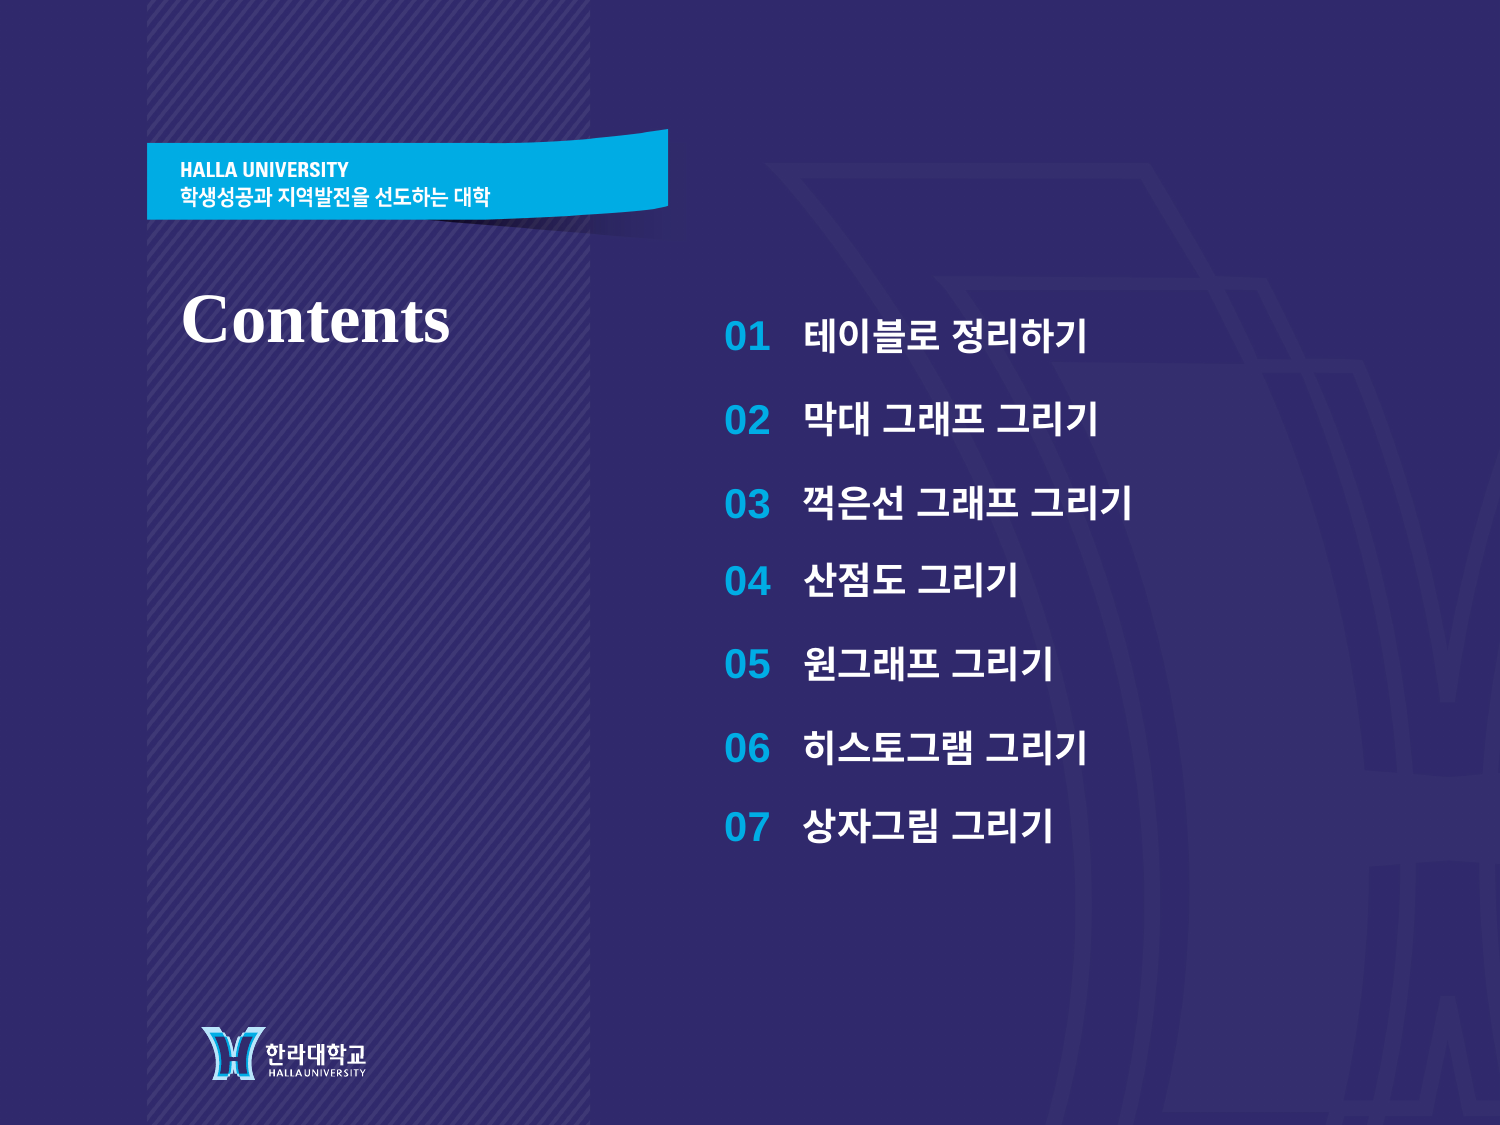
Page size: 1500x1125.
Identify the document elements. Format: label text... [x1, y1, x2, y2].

text_box 원그래프 그리기 [832, 633, 1454, 694]
text_box 테이블로 정리하기 [832, 305, 1319, 365]
text_box Contents [165, 274, 544, 368]
text_box 꺽은선 그래프 그리기 [832, 472, 1357, 533]
text_box 06 [663, 713, 832, 779]
text_box 05 [663, 629, 832, 695]
text_box 상자그림 그리기 [832, 795, 1357, 856]
text_box 02 [663, 385, 832, 451]
text_box 04 [663, 546, 832, 611]
text_box 03 [663, 469, 832, 534]
text_box 히스토그램 그리기 [832, 717, 1357, 777]
text_box 산점도 그리기 [832, 549, 1319, 610]
picture [0, 0, 1500, 1125]
text_box 07 [663, 792, 832, 857]
text_box 막대 그래프 그리기 [832, 388, 1454, 449]
text_box 01 [663, 301, 832, 367]
